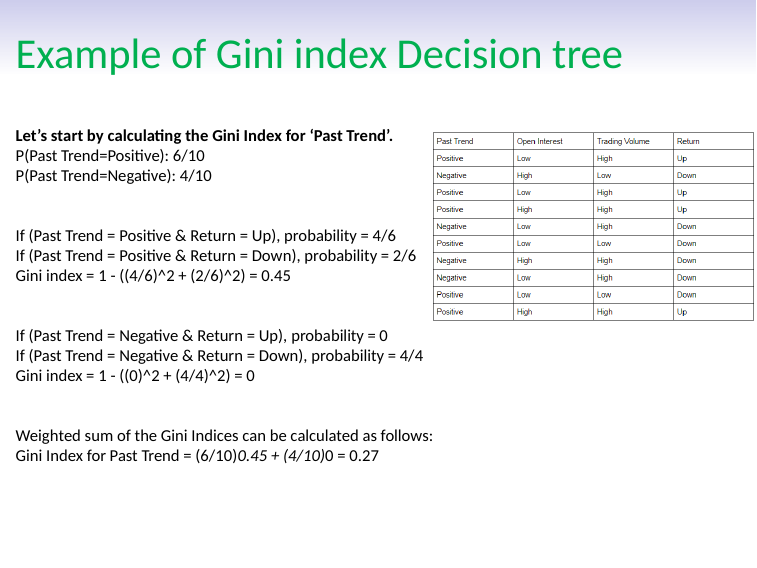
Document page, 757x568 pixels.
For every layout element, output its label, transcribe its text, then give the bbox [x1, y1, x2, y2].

picture [0, 0, 756, 74]
list Let’s start by calculating the Gini Index for ‘Past Trend’. P(Past Trend=Positive): 6/10 P(Past Trend=Negative): 4/10 If (Past Trend = Positive & Return = Up), probability = 4/6 If (Past Trend = Positive & Return = Down), probability = 2/6 Gini index = 1 - ((4/6)^2 + (2/6)^2) = 0.45 If (Past Trend = Negative & Return = Up), probability = 0 If (Past Trend = Negative & Return = Down), probability = 4/4 Gini index = 1 - ((0)^2 + (4/4)^2) = 0 Weighted sum of the Gini Indices can be calculated as follows: Gini Index for Past Trend = (6/10)0.45 + (4/10)0 = 0.27 [15, 124, 541, 497]
picture [422, 124, 757, 325]
title Example of Gini index Decision tree [15, 26, 640, 124]
